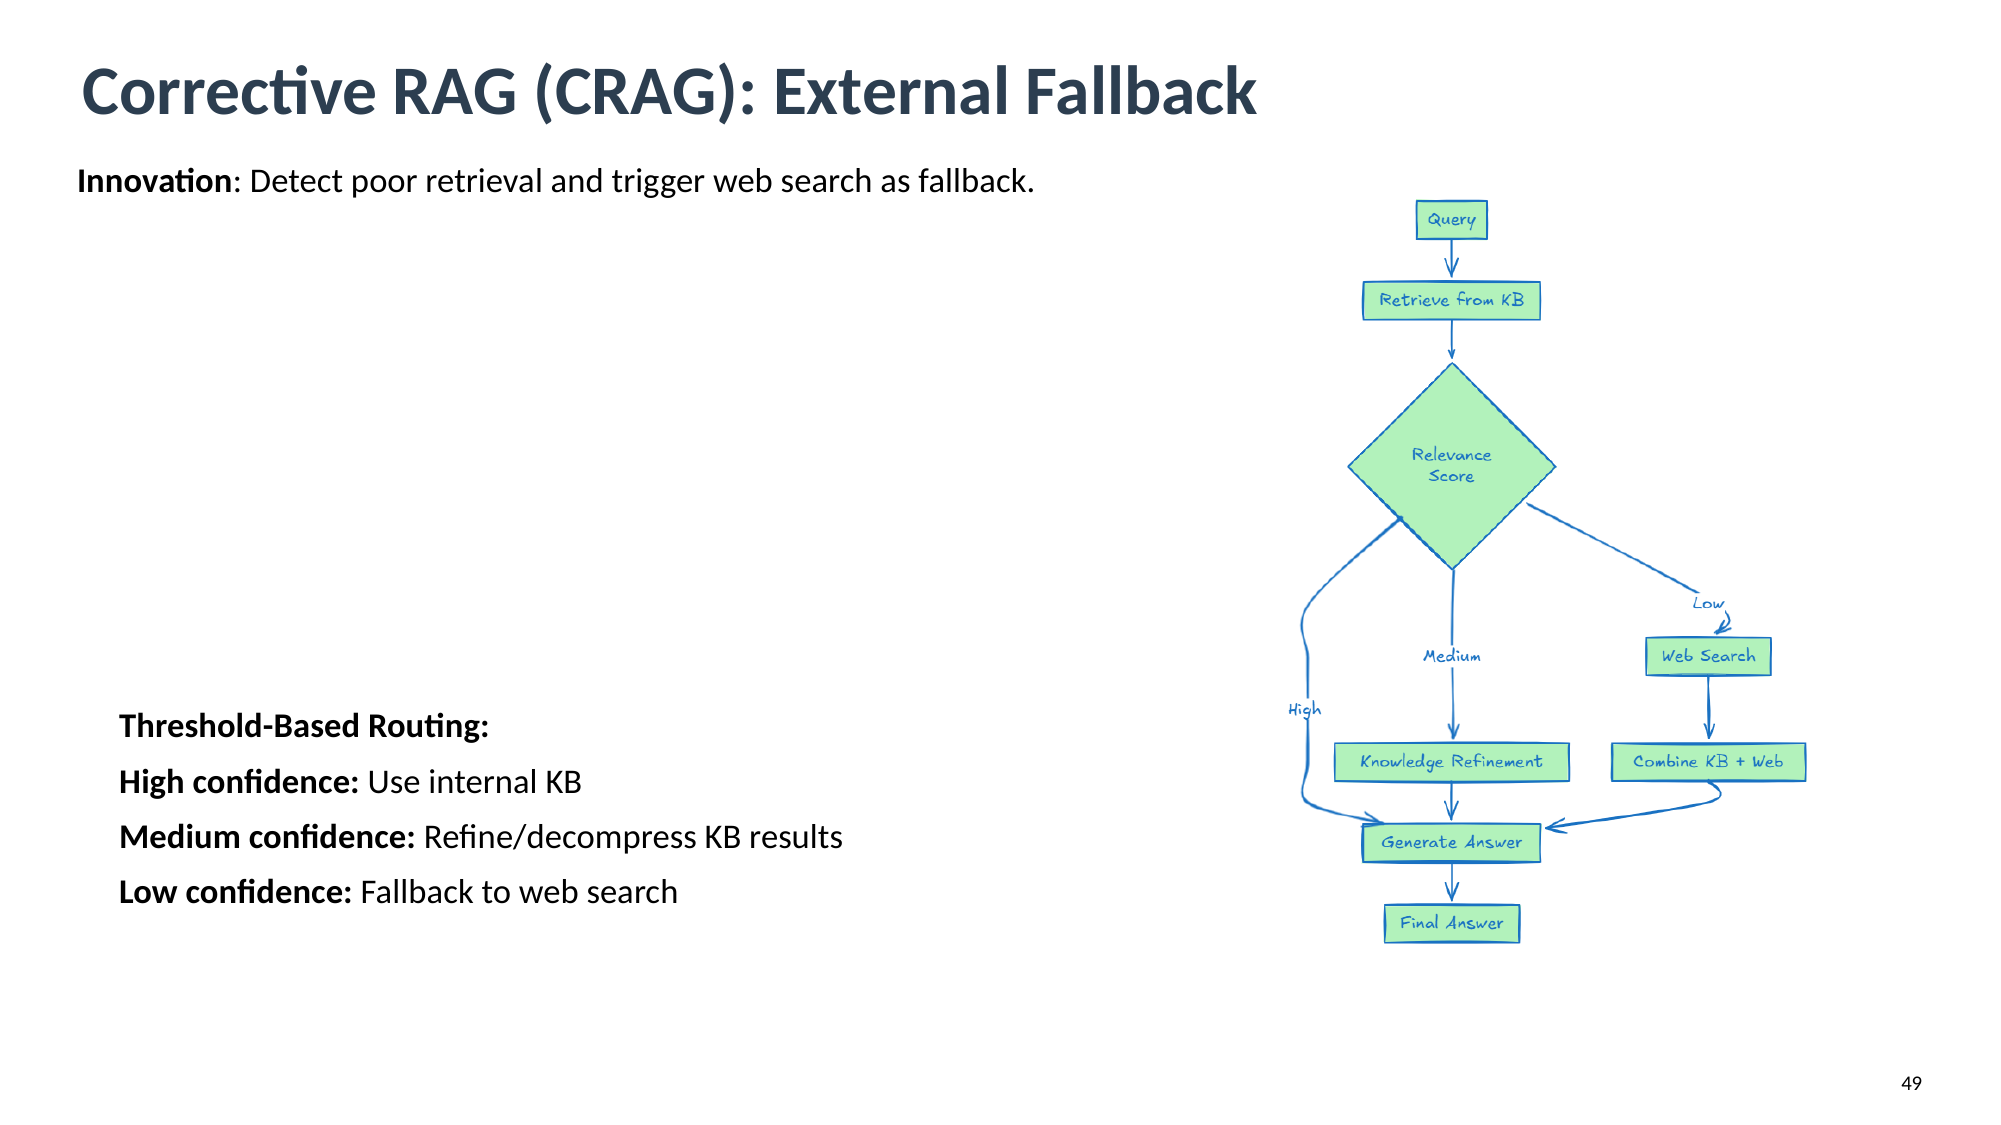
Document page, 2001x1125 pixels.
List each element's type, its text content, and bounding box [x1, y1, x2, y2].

picture [1279, 192, 1813, 950]
text_box Threshold-Based Routing: High confidence: Use internal KB Medium confidence: Refine/decompress KB results Low confidence: Fallback to web search [104, 695, 1105, 919]
text_box Corrective RAG (CRAG): External Fallback [67, 37, 1274, 136]
text_box Innovation: Detect poor retrieval and trigger web search as fallback. [62, 149, 1938, 207]
text_box 49 [1886, 1062, 1937, 1103]
